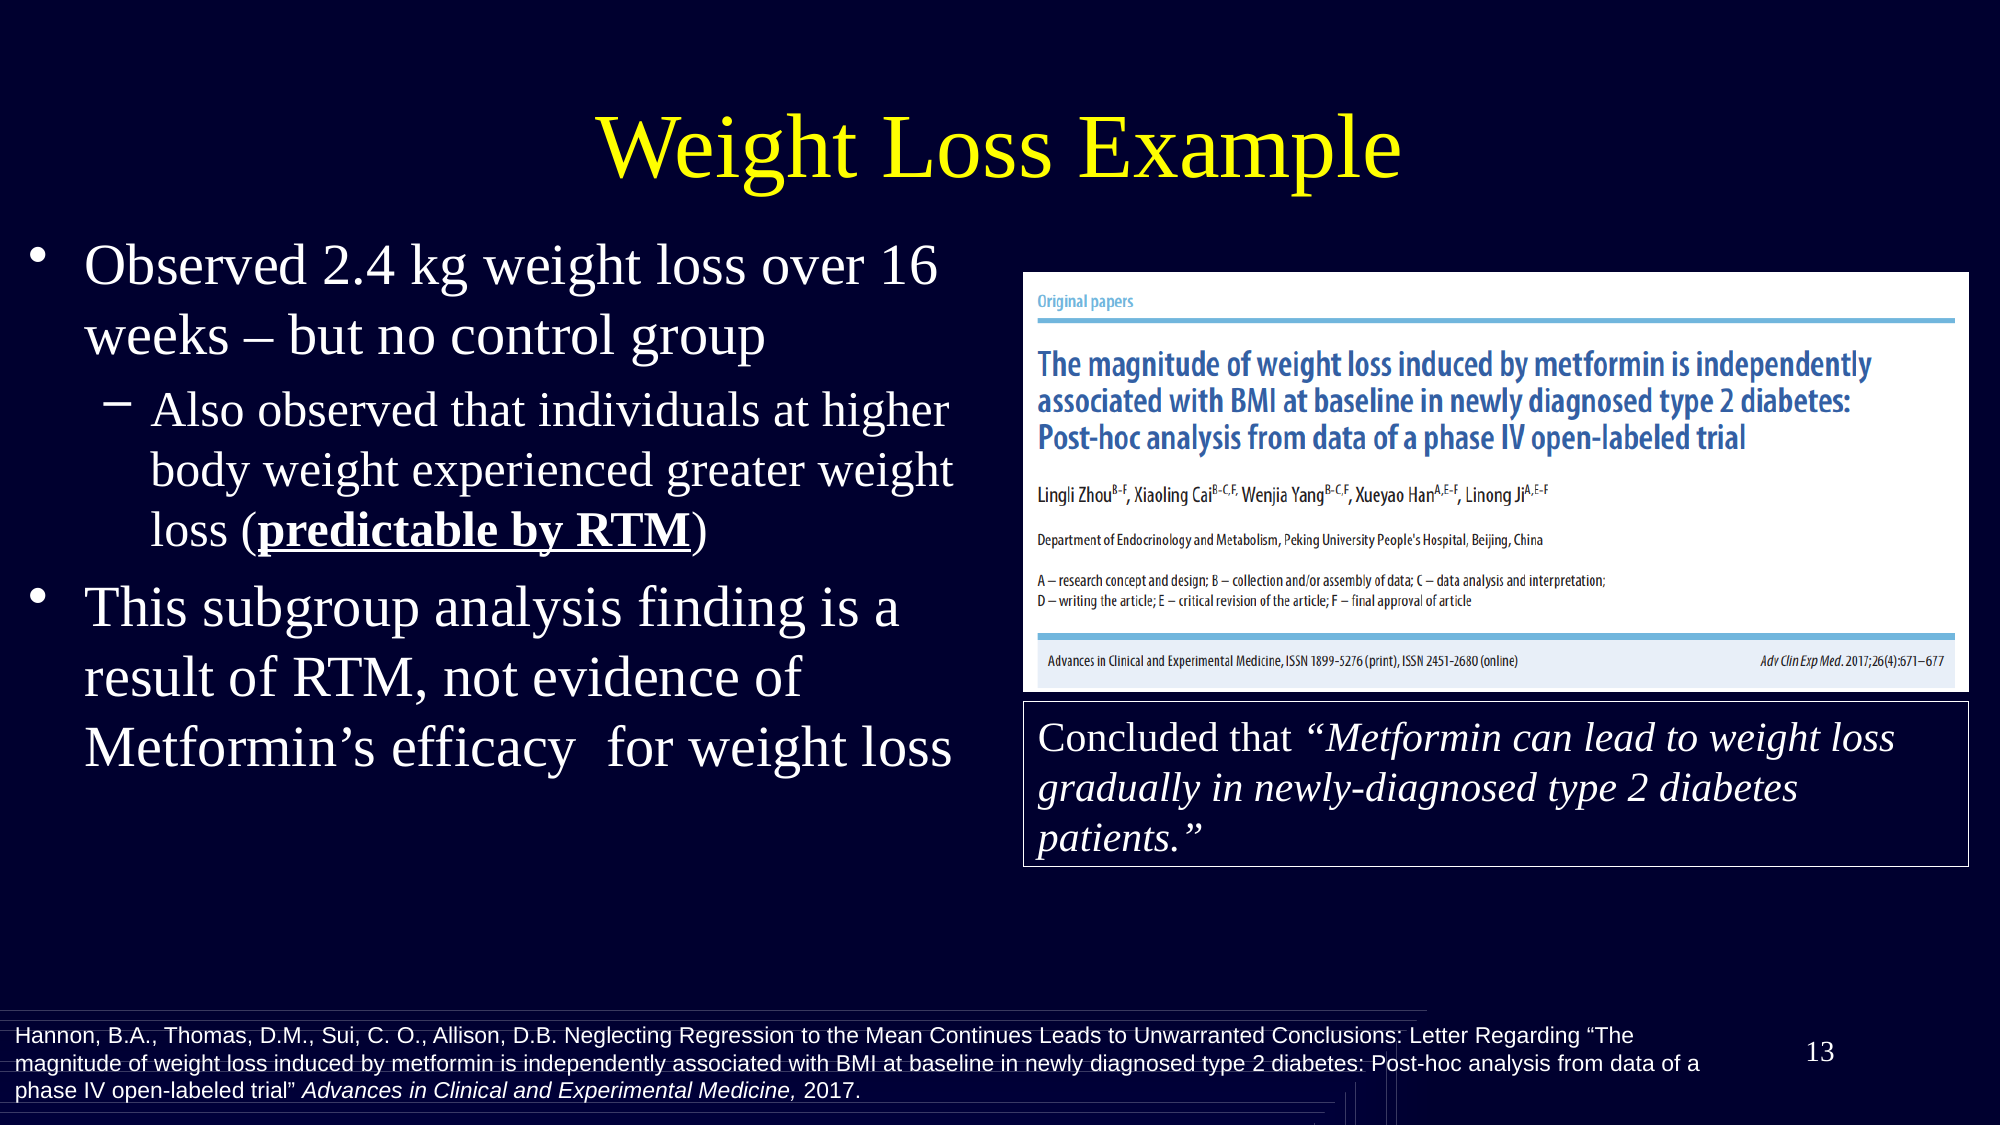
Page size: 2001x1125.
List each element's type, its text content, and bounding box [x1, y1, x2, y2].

text_box Hannon, B.A., Thomas, D.M., Sui, C. O., Allison, D.B. Neglecting Regression to the Mean Continues Leads to Unwarranted Conclusions: Letter Regarding “The magnitude of weight loss induced by metformin is independently associated with BMI at baseline in newly diagnosed type 2 diabetes: Post-hoc analysis from data of a phase IV open-labeled trial” Advances in Clinical and Experimental Medicine, 2017. [0, 1013, 1758, 1111]
picture [1022, 272, 1969, 692]
title Weight Loss Example [150, 46, 1850, 235]
list Observed 2.4 kg weight loss over 16 weeks – but no control group Also observed that individuals at higher body weight experienced greater weight loss (predictable by RTM) This subgroup analysis finding is a result of RTM, not evidence of Metformin’s efficacy for weight loss [13, 218, 993, 894]
text_box Concluded that “Metformin can lead to weight loss gradually in newly-diagnosed type 2 diabetes patients.” [1023, 701, 1969, 867]
slide_number 13 [1758, 1024, 1851, 1101]
